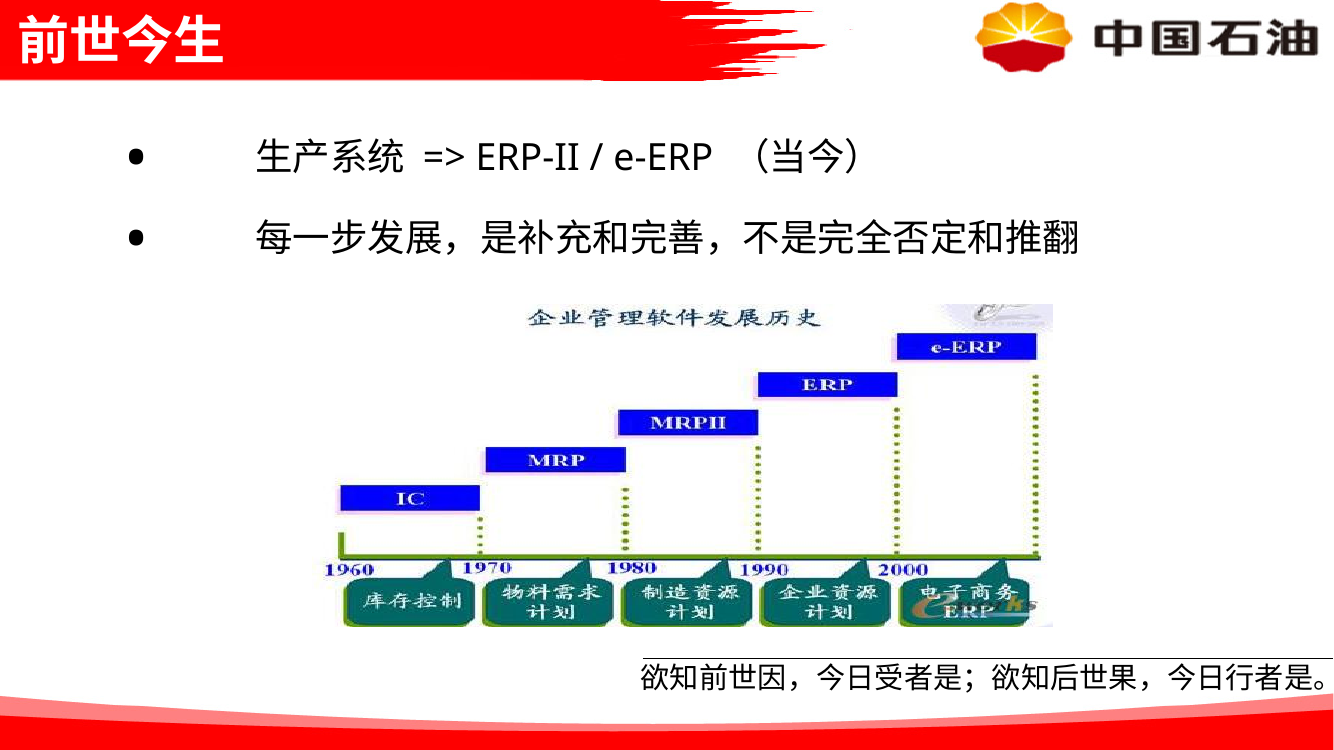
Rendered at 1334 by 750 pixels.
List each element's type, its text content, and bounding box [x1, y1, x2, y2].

list 生产系统 => ERP-II / e-ERP （当今） 每一步发展，是补充和完善，不是完全否定和推翻 [57, 126, 1258, 622]
text_box 欲知前世因，今日受者是；欲知后世果，今日行者是。 [619, 651, 1334, 702]
title 前世今生 [0, 0, 333, 106]
picture [0, 0, 1334, 750]
